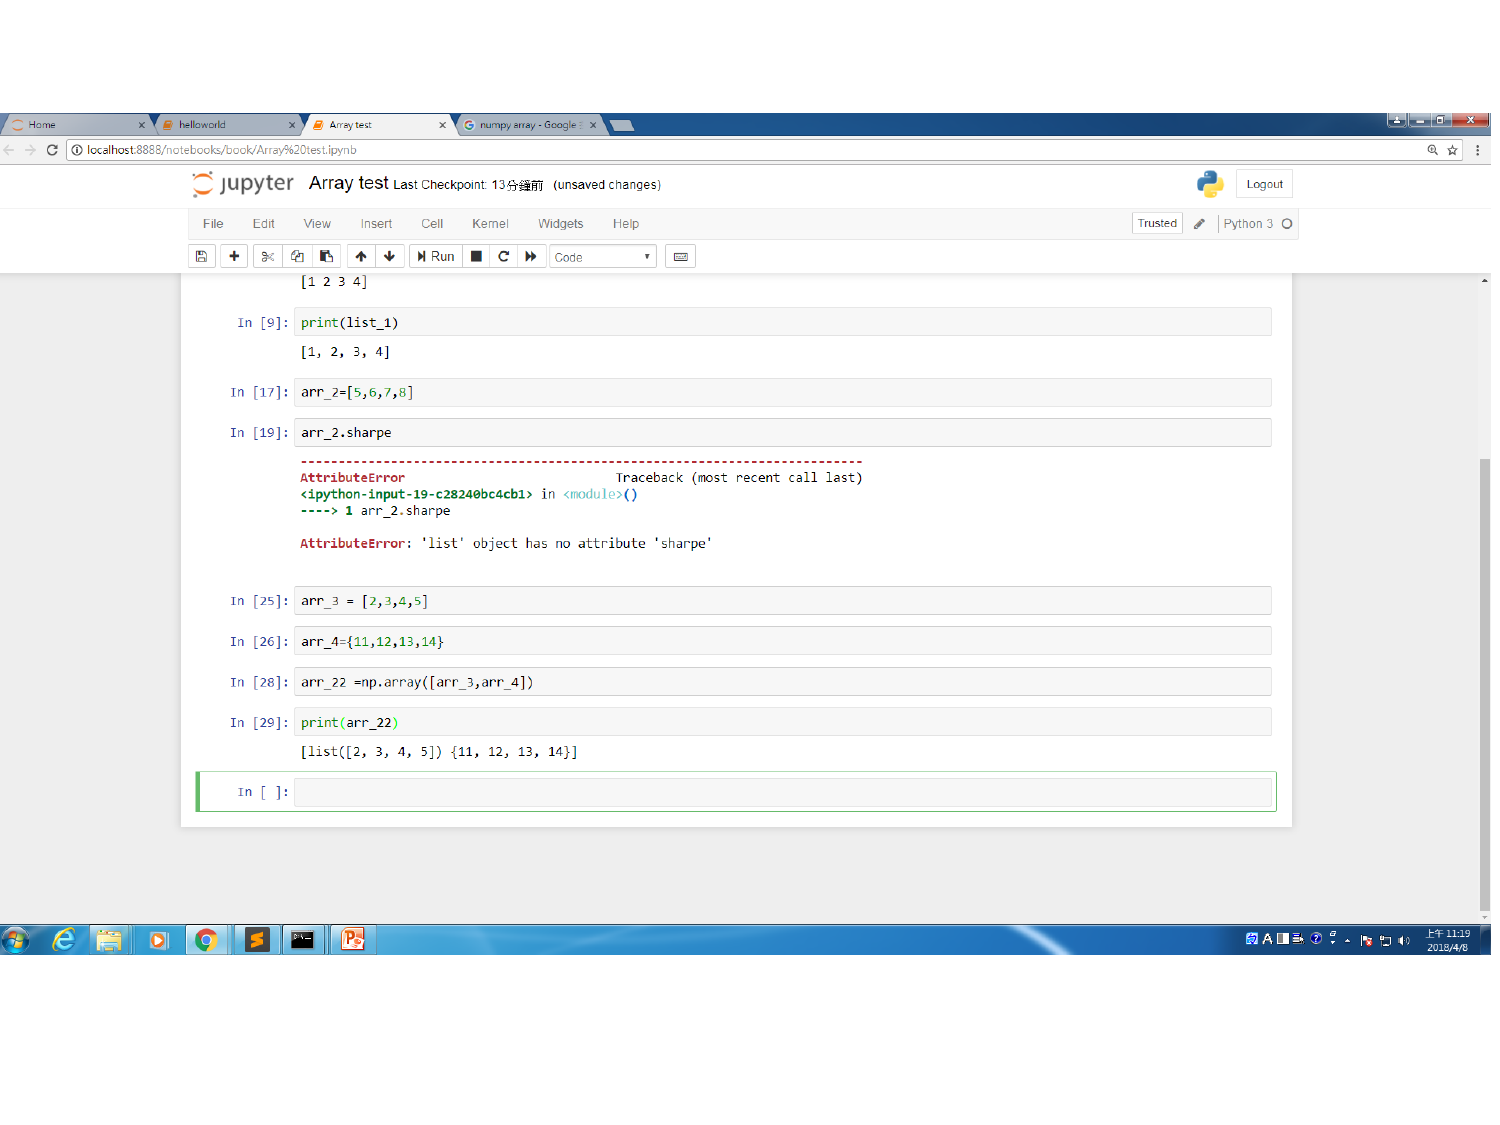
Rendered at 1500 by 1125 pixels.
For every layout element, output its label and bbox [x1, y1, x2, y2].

picture [0, 113, 1491, 956]
